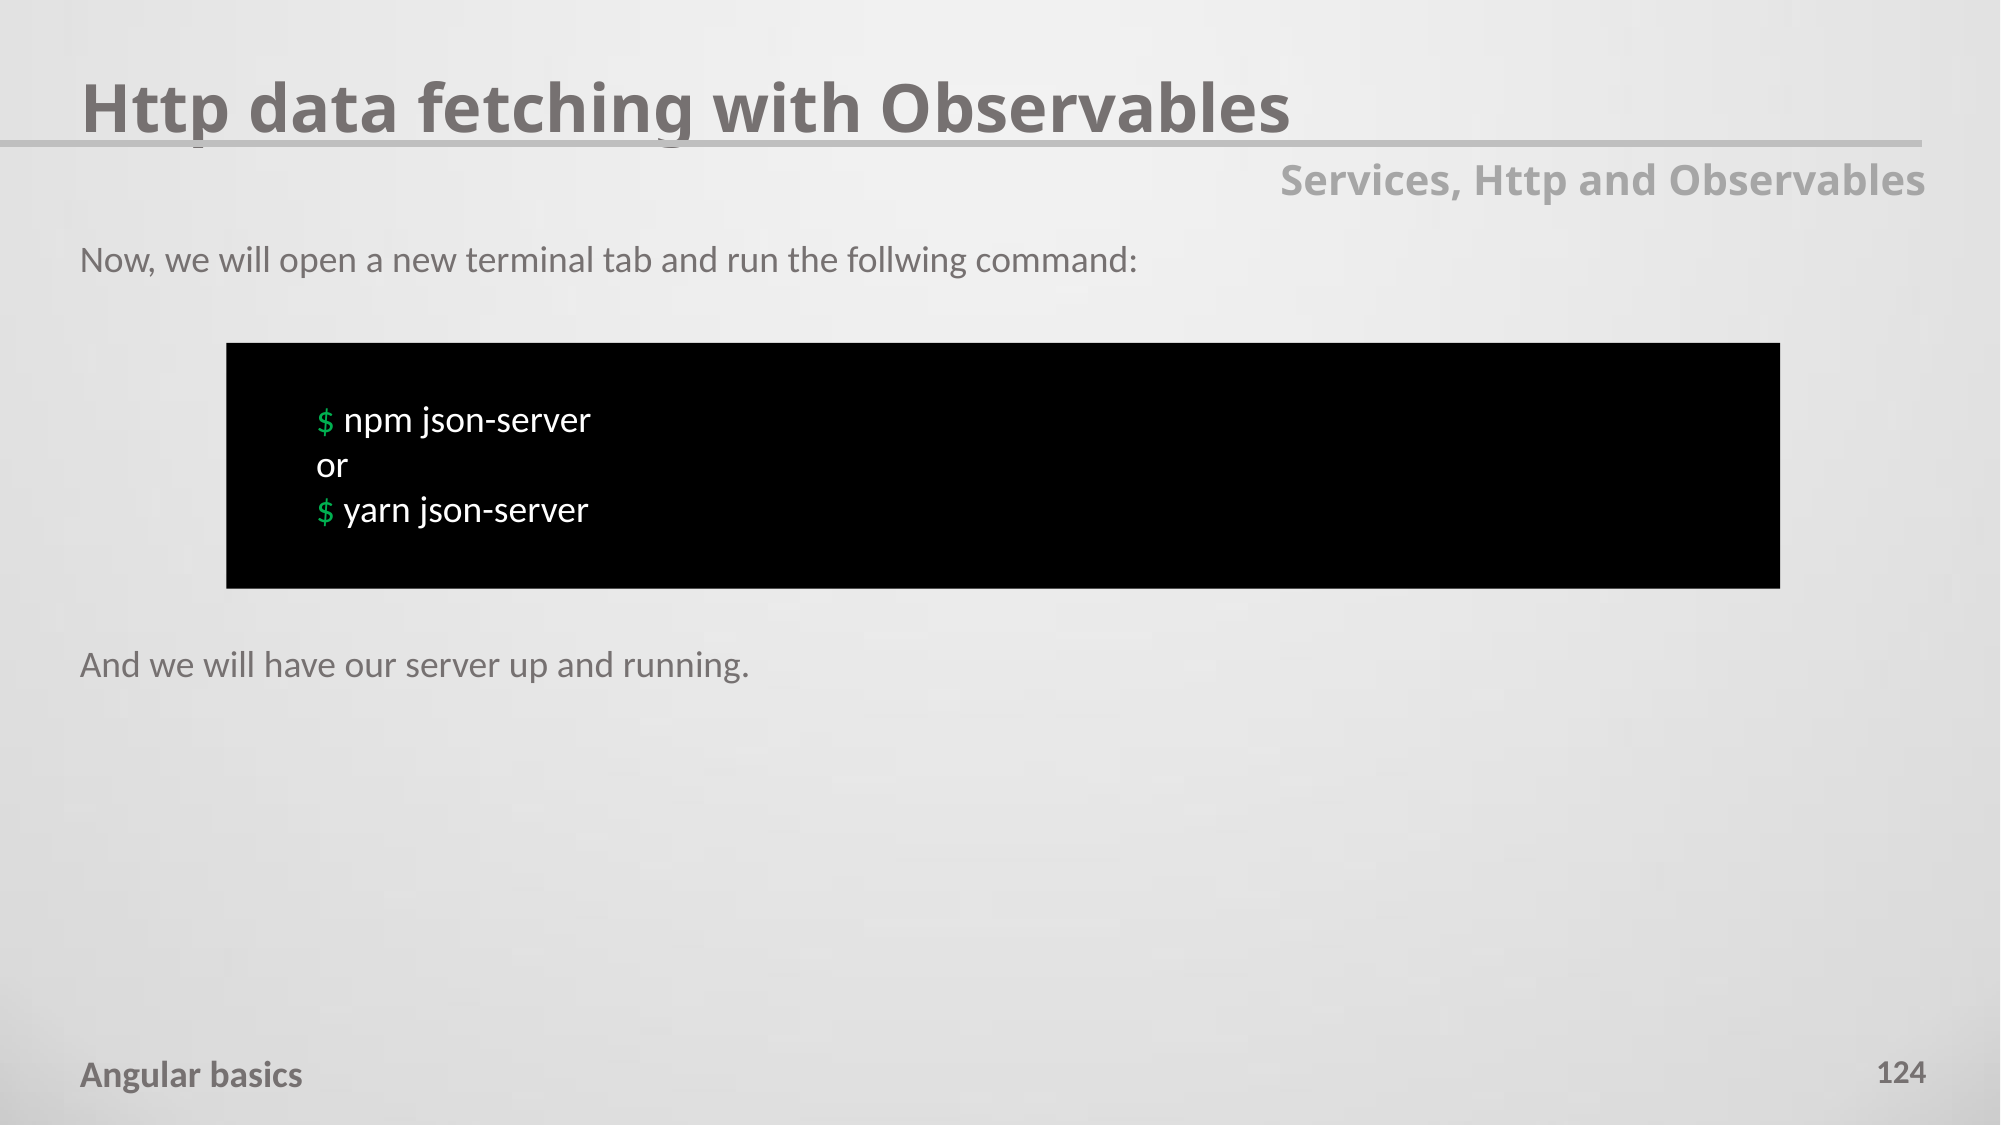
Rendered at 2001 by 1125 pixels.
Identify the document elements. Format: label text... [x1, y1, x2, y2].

text_box Now, we will open a new terminal tab and run the follwing command: And we will have our server up and running. [65, 227, 1942, 692]
text_box Http data fetching with Observables [65, 147, 1176, 155]
text_box $ npm json-server or $ yarn json-server [225, 342, 1781, 590]
text_box Http data fetching with Observables [65, 48, 1942, 146]
text_box Services, Http and Observables [1176, 146, 1942, 212]
picture [0, 0, 2001, 1125]
footer Angular basics [65, 1042, 1338, 1103]
slide_number 124 [1412, 1038, 1942, 1103]
